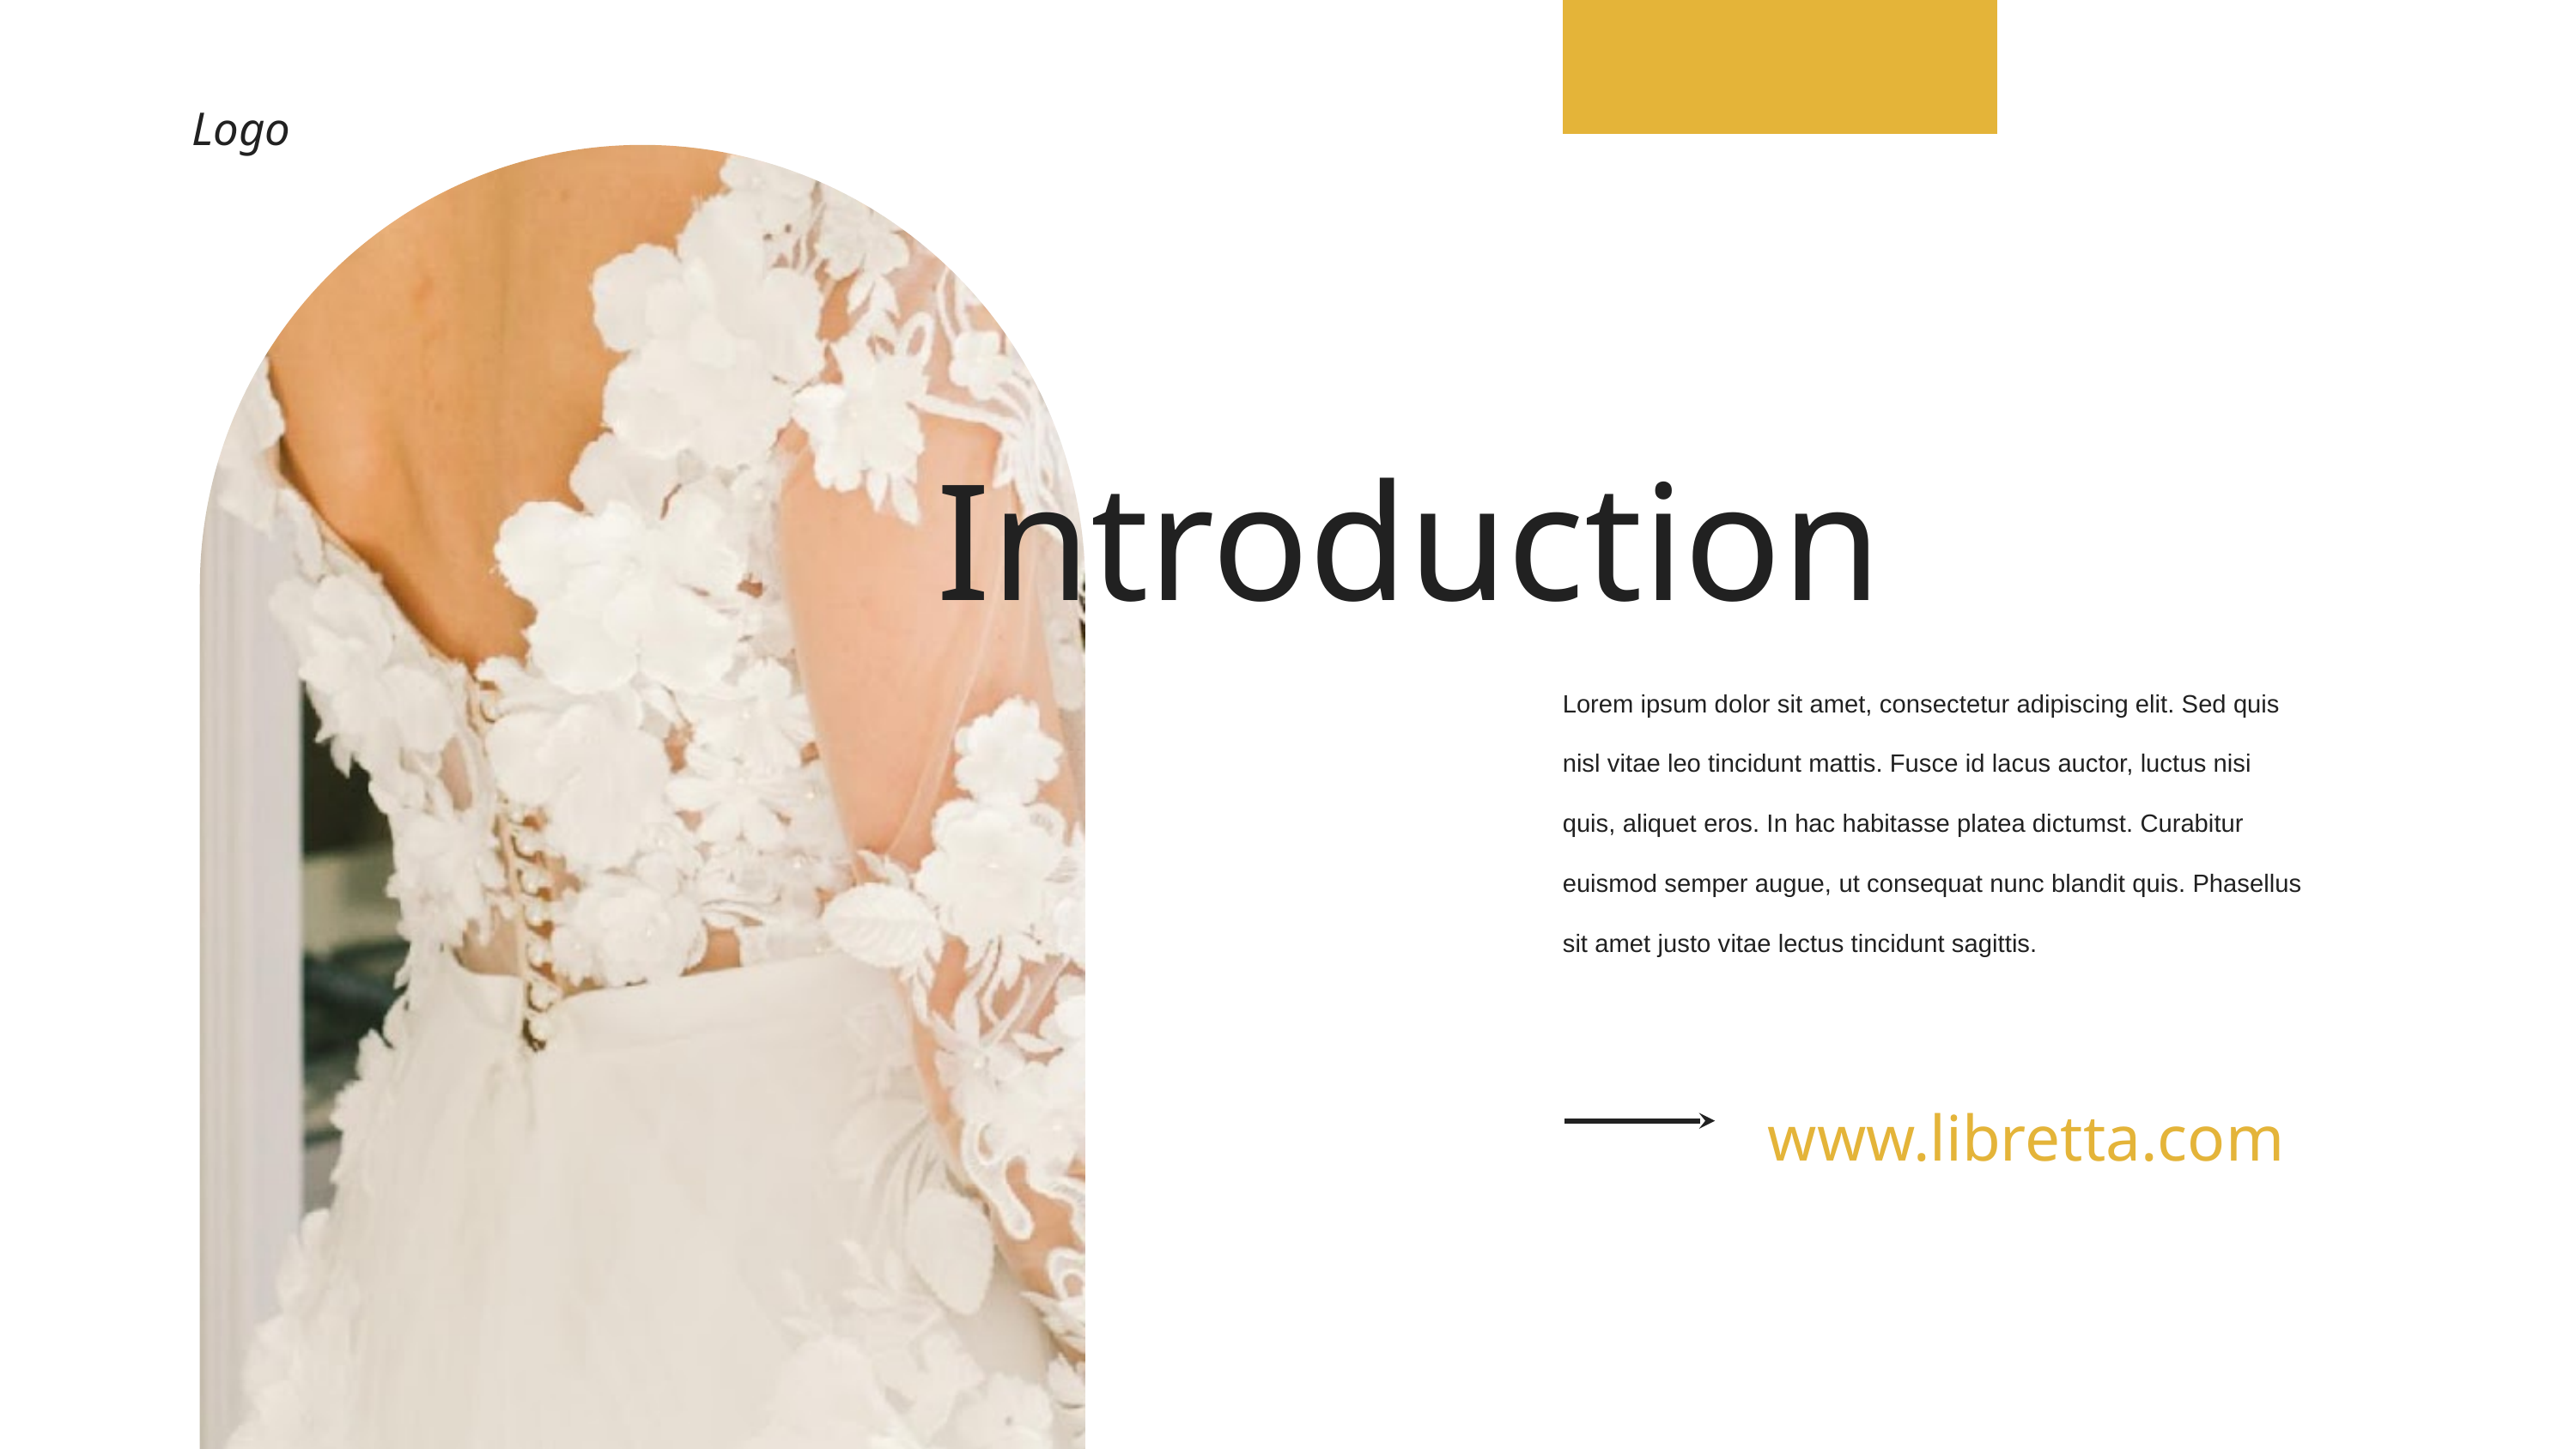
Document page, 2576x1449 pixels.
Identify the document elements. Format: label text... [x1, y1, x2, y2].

text_box Logo [95, 89, 386, 155]
text_box [199, 144, 1086, 1449]
text_box www.libretta.com [1767, 1076, 2408, 1173]
text_box Introduction [936, 401, 2161, 634]
text_box [1562, 0, 1998, 135]
text_box Lorem ipsum dolor sit amet, consectetur adipiscing elit. Sed quis nisl vitae leo tincidunt mattis. Fusce id lacus auctor, luctus nisi quis, aliquet eros. In hac habitasse platea dictumst. Curabitur euismod semper augue, ut consequat nunc blandit quis. Phasellus sit amet justo vitae lectus tincidunt sagittis. [1562, 657, 2312, 1018]
